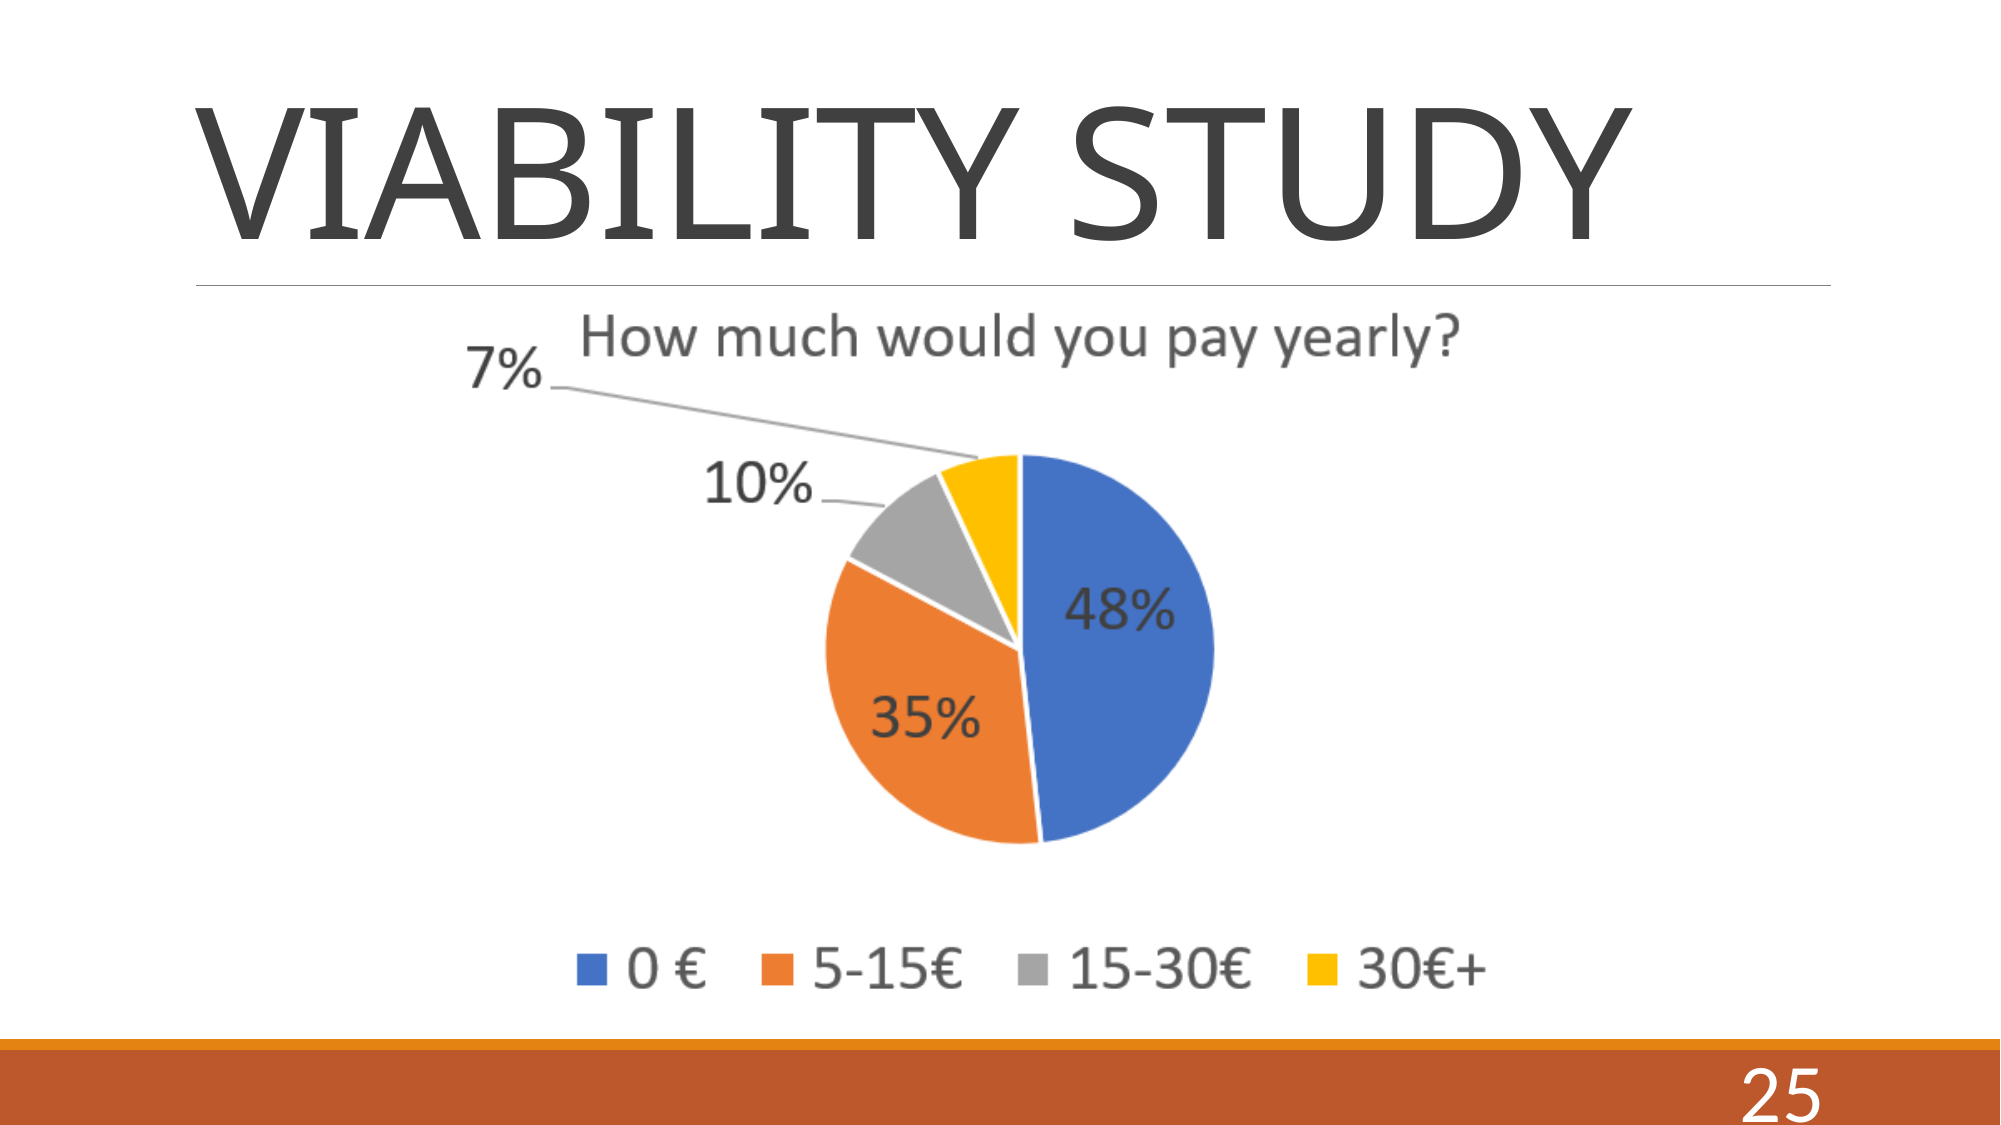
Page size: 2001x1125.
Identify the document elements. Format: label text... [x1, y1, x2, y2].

slide_number 25 [1624, 1059, 1840, 1120]
title VIABILITY STUDY [180, 47, 1830, 285]
picture [430, 295, 1579, 1025]
